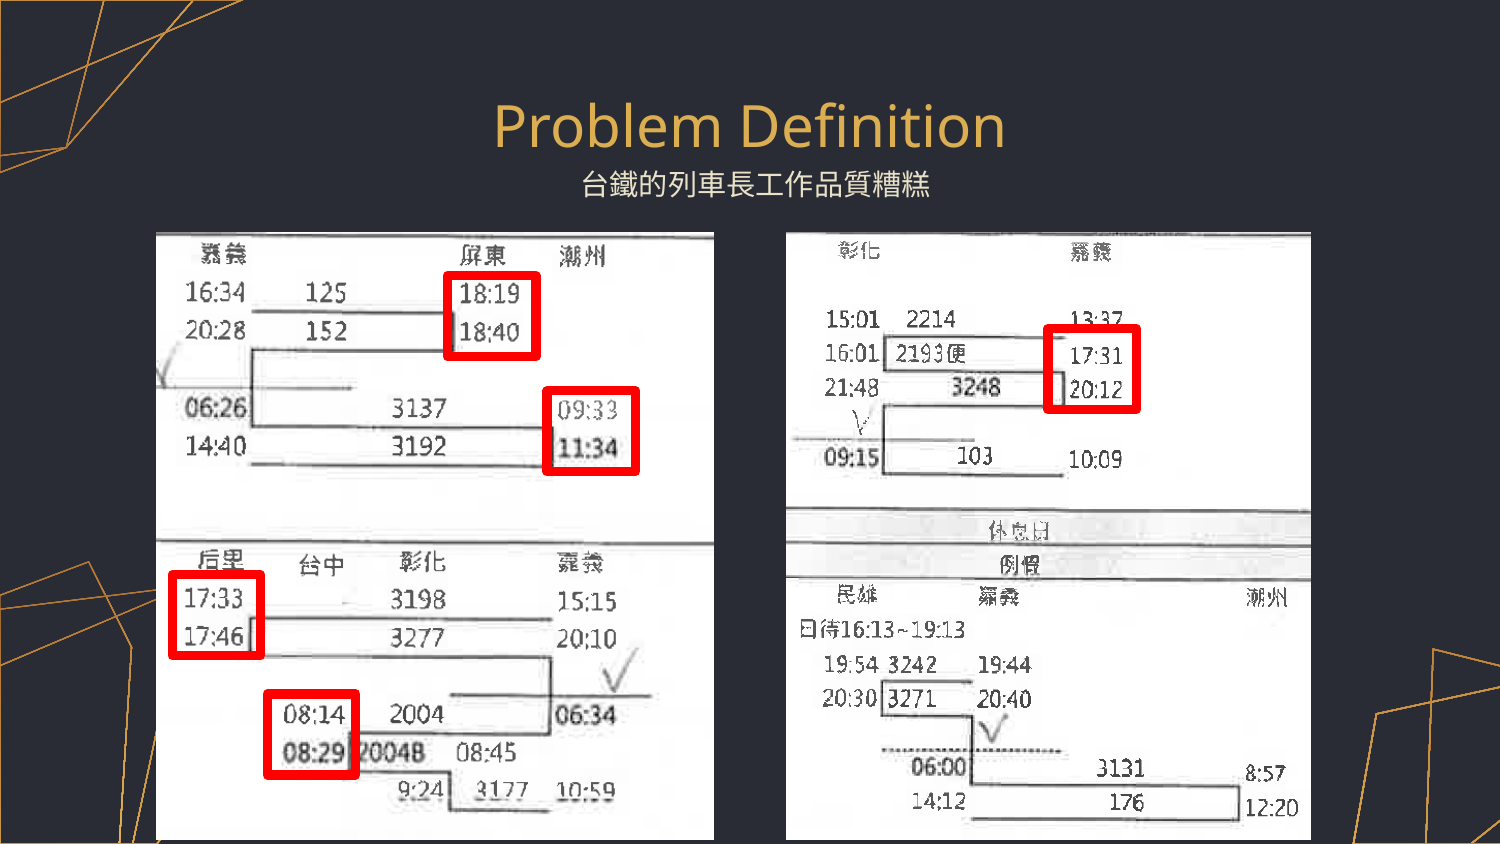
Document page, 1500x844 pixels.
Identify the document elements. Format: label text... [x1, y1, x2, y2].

picture [785, 232, 1311, 840]
text_box 台鐵的列車長工作品質糟糕 [565, 159, 1500, 209]
picture [156, 232, 715, 840]
title Problem Definition [327, 88, 1173, 160]
